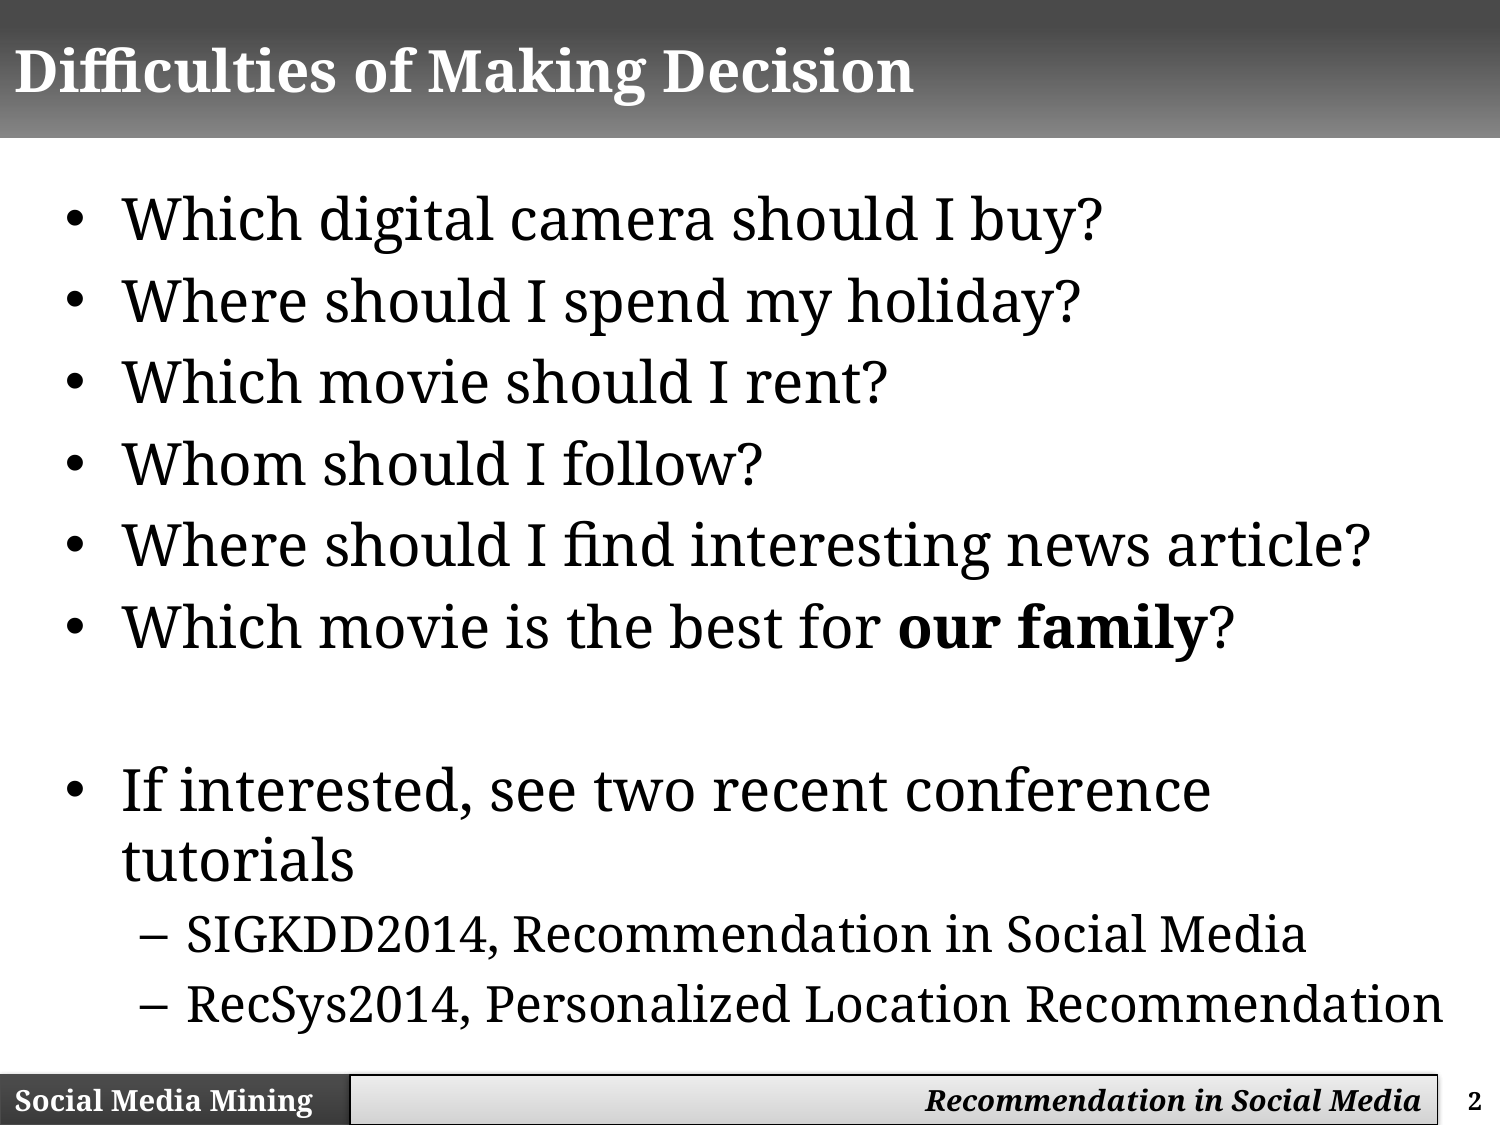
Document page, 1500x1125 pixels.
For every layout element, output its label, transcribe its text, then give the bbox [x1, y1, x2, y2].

title Difficulties of Making Decision [0, 0, 1500, 138]
list Which digital camera should I buy? Where should I spend my holiday? Which movie should I rent? Whom should I follow? Where should I find interesting news article? Which movie is the best for our family? If interested, see two recent conference tutorials SIGKDD2014, Recommendation in Social Media RecSys2014, Personalized Location Recommendation [50, 174, 1463, 1048]
